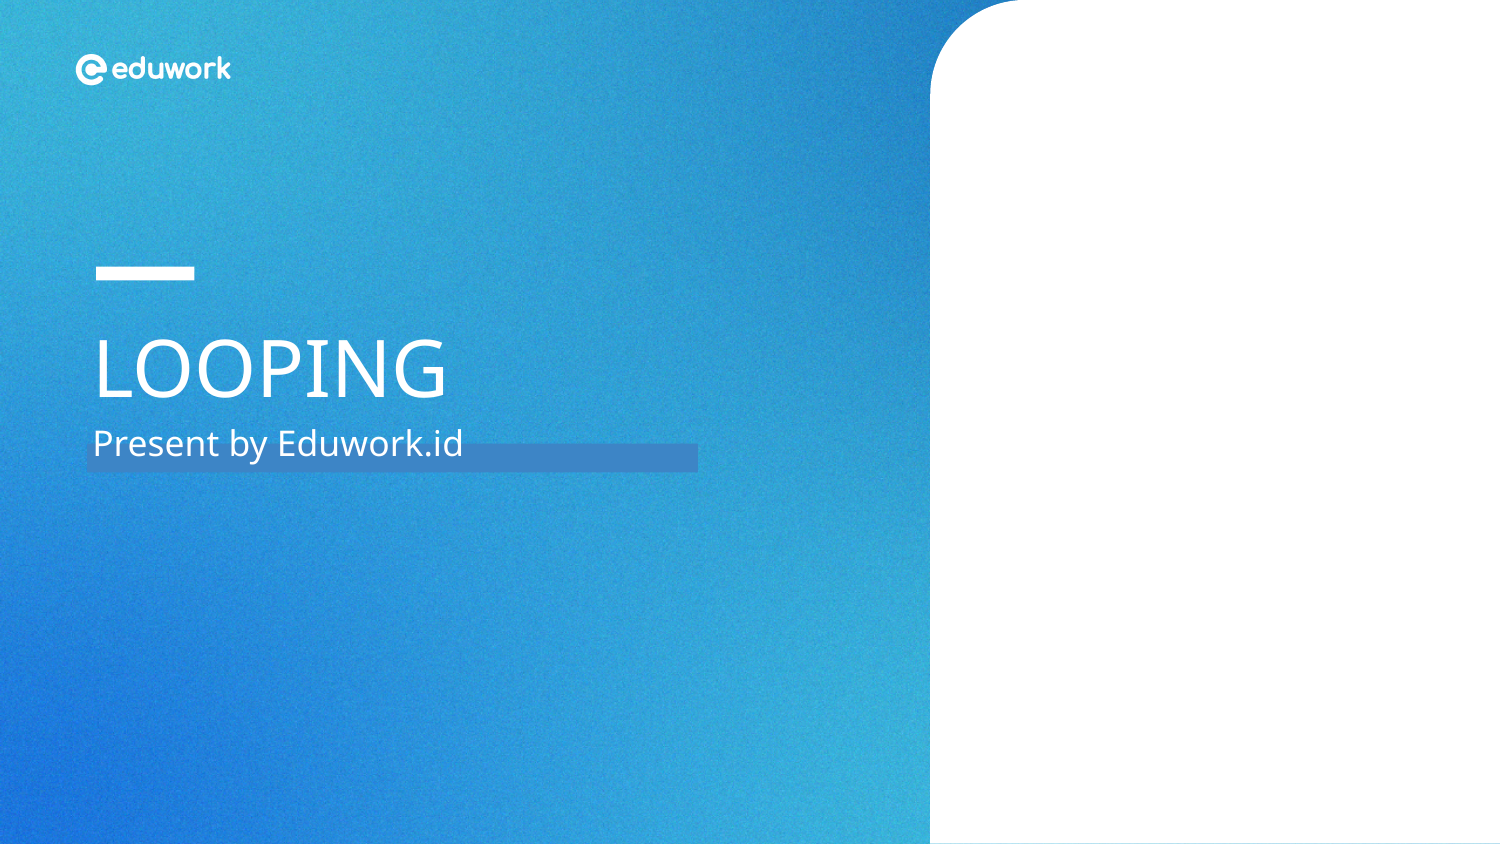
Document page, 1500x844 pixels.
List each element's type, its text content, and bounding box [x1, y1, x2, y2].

text_box [96, 266, 195, 281]
text_box Present by Eduwork.id [77, 406, 759, 533]
text_box LOOPING [77, 302, 792, 429]
picture [0, 0, 1500, 844]
